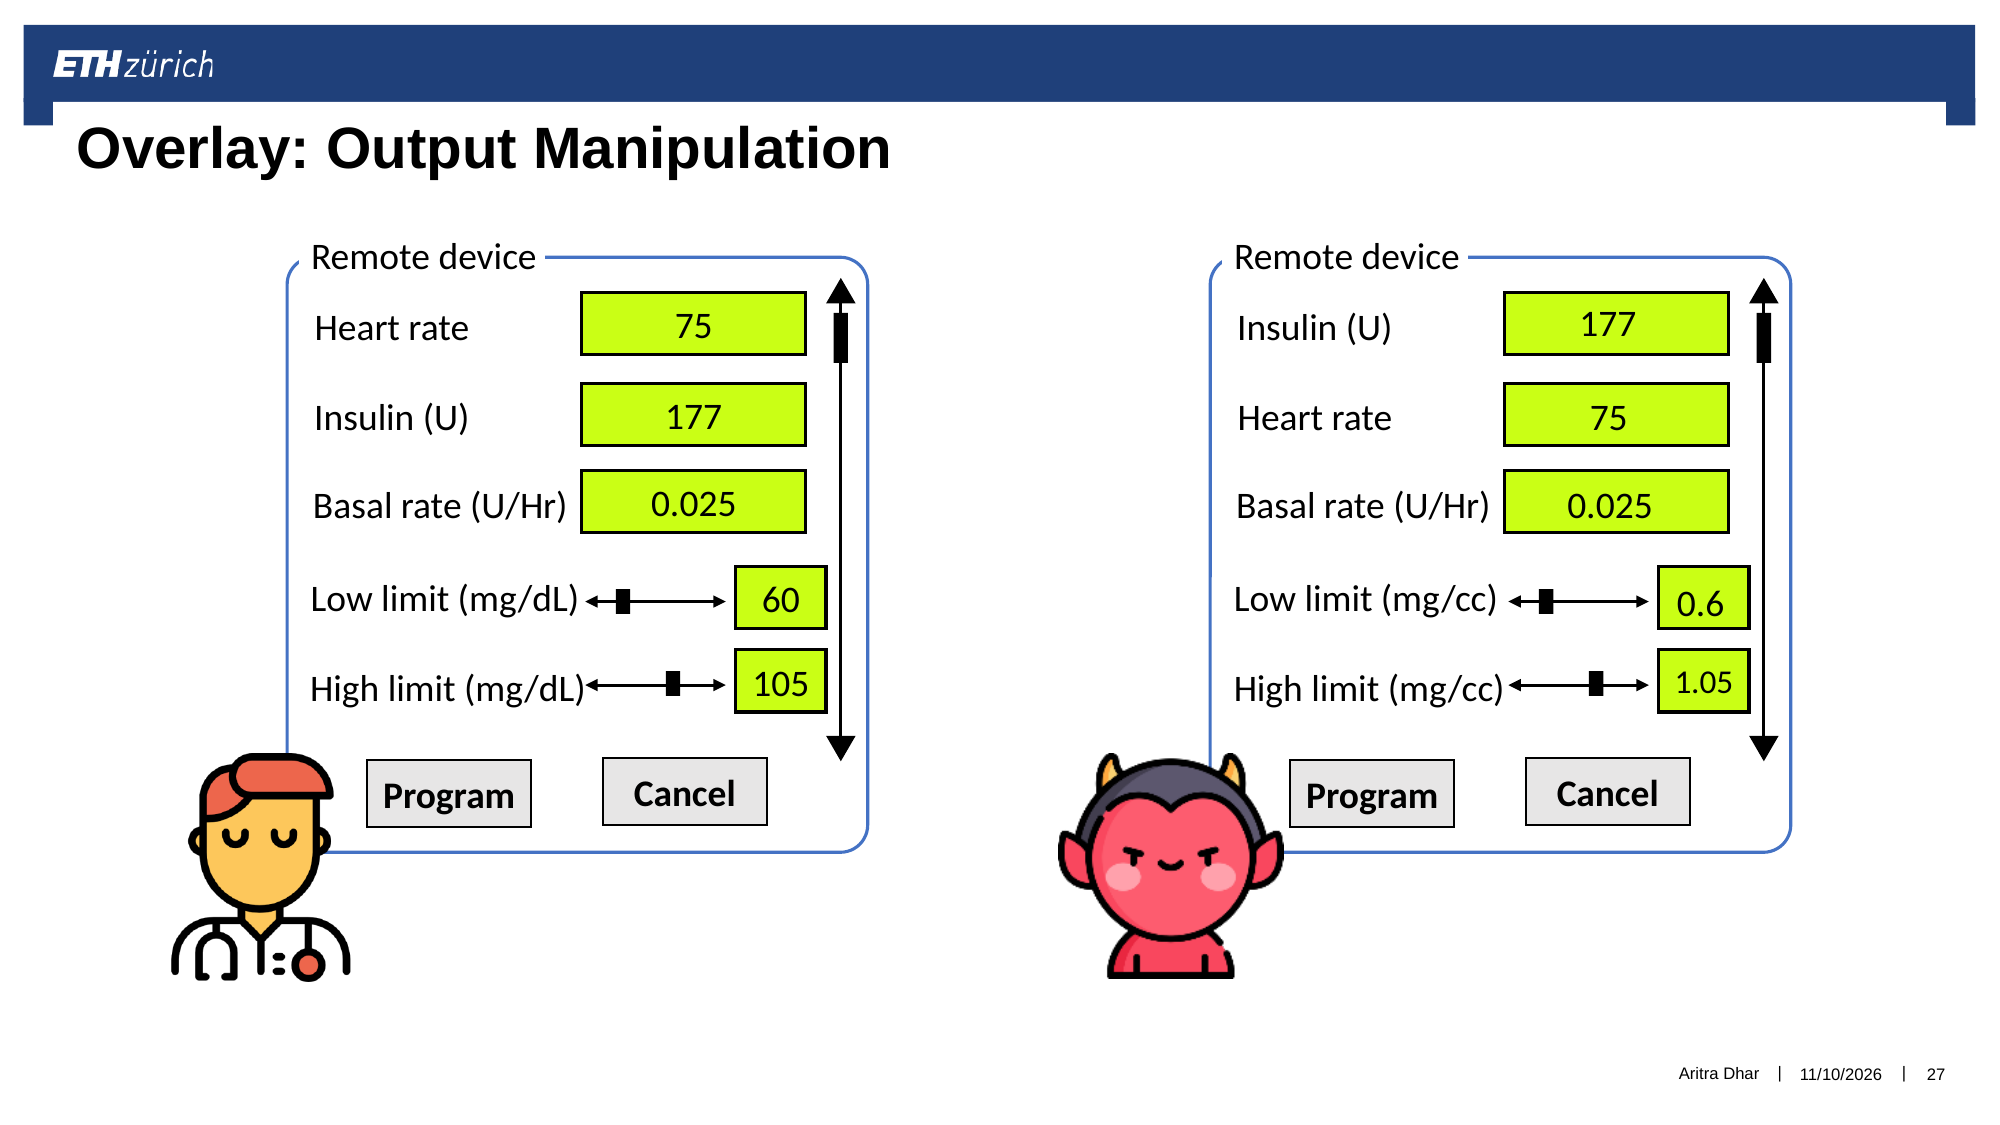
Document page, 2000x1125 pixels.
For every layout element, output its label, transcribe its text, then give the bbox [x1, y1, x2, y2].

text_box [1209, 224, 1791, 853]
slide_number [1790, 1034, 1892, 1112]
picture [146, 753, 375, 982]
picture [1058, 753, 1285, 979]
footer Aritra Dhar [999, 1034, 1760, 1111]
title Overlay: Output Manipulation [53, 101, 1946, 262]
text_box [286, 224, 868, 853]
slide_number 27 [1906, 1034, 1966, 1112]
